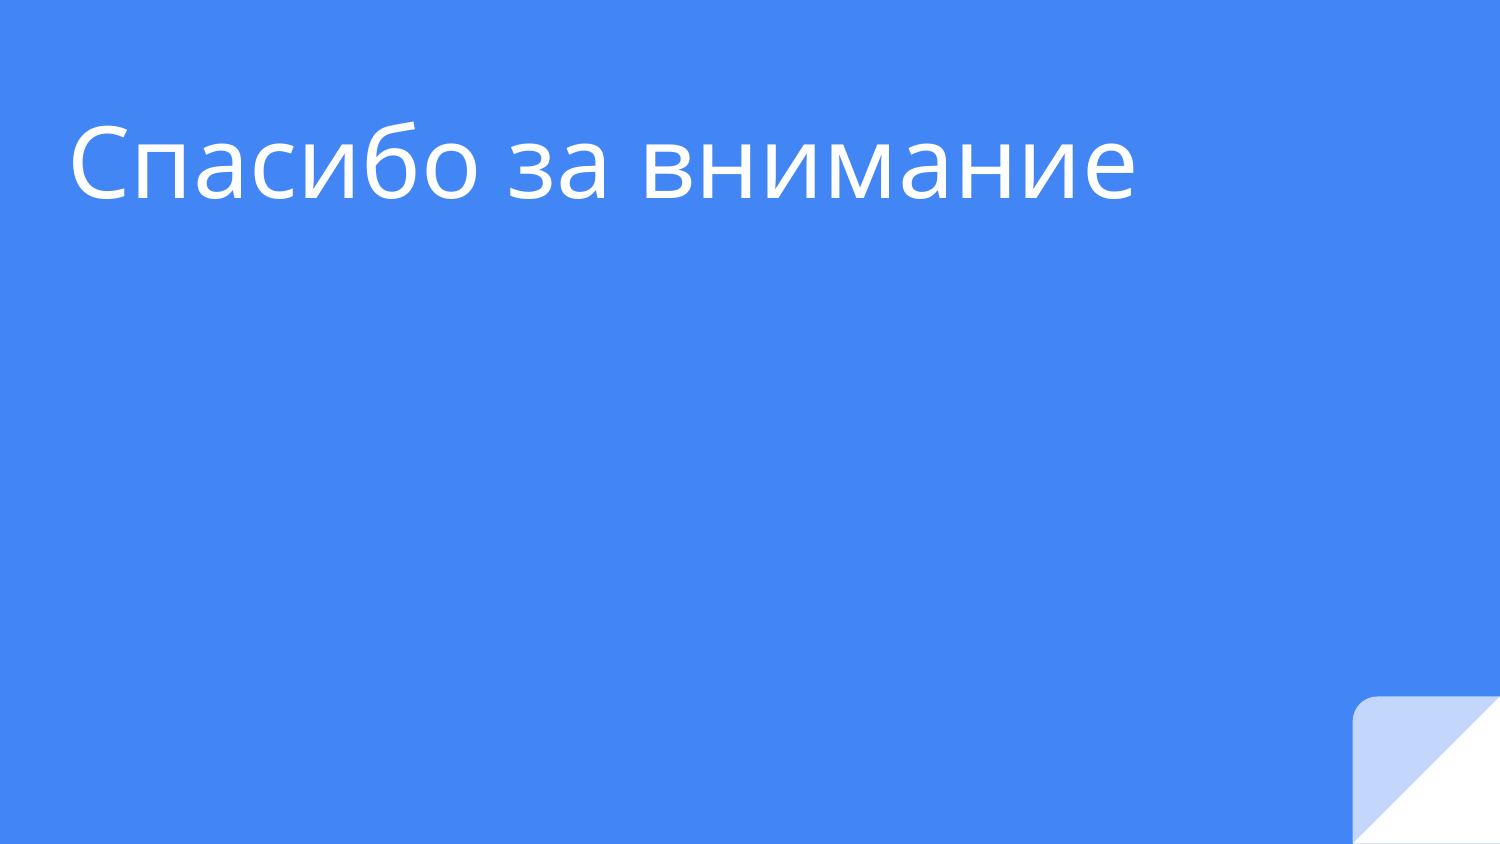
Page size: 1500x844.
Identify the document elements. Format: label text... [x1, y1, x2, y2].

title Спасибо за внимание [52, 80, 1402, 234]
